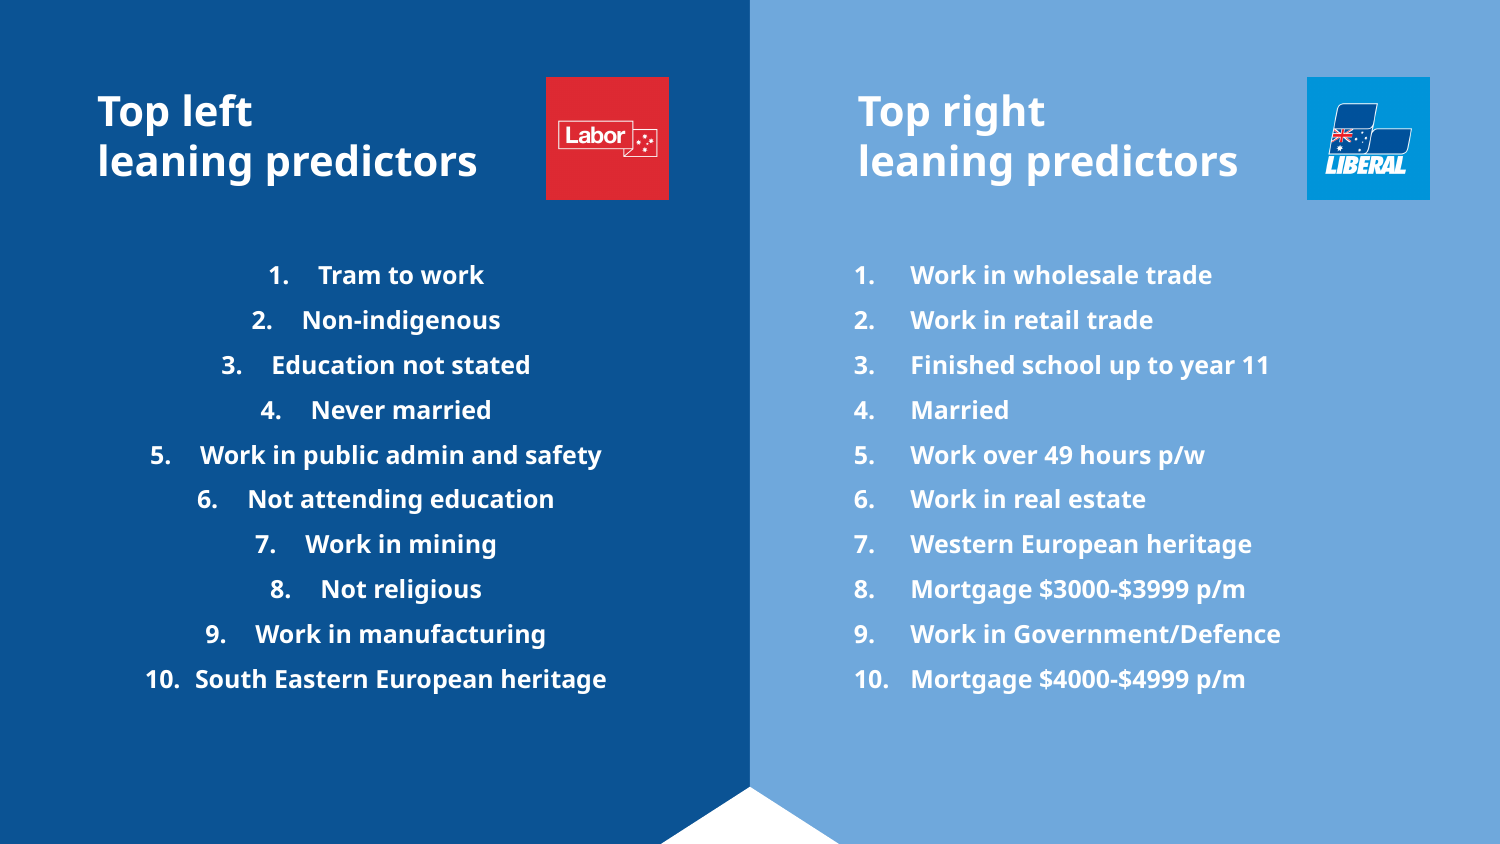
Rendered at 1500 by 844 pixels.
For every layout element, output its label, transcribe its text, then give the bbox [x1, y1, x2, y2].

list Tram to work Non-indigenous Education not stated Never married Work in public admin and safety Not attending education Work in mining Not religious Work in manufacturing South Eastern European heritage [59, 199, 669, 751]
picture [1326, 157, 1405, 173]
text_box Top right leaning predictors [842, 77, 1254, 193]
picture [1329, 104, 1411, 154]
text_box Top left leaning predictors [82, 77, 494, 193]
text_box Work in wholesale trade Work in retail trade Finished school up to year 11 Married Work over 49 hours p/w Work in real estate Western European heritage Mortgage $3000-$3999 p/m Work in Government/Defence Mortgage $4000-$4999 p/m [820, 199, 1430, 751]
picture [545, 77, 669, 200]
